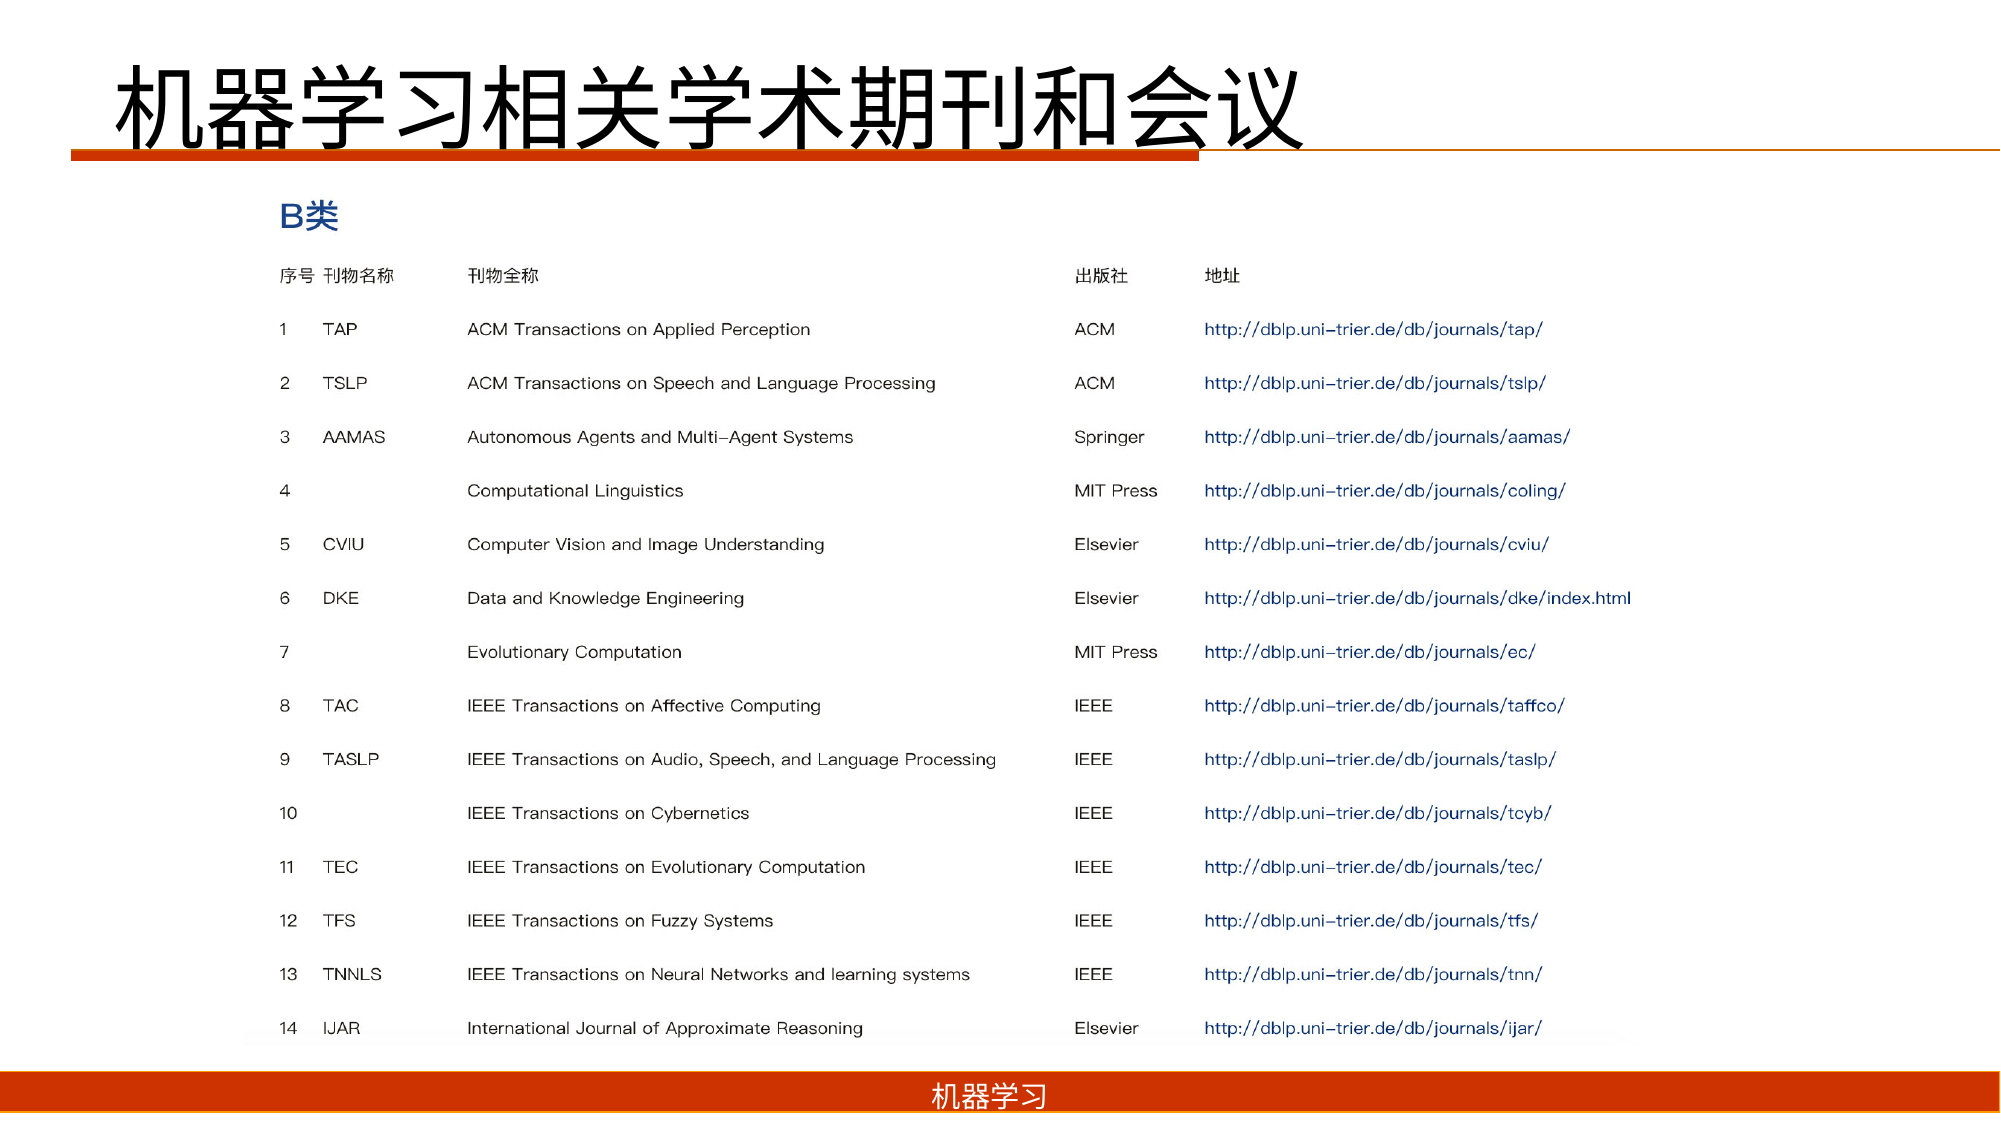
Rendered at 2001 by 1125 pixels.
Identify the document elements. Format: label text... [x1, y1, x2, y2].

text_box 机器学习相关学术期刊和会议 [98, 18, 1860, 207]
picture [244, 185, 1756, 1045]
